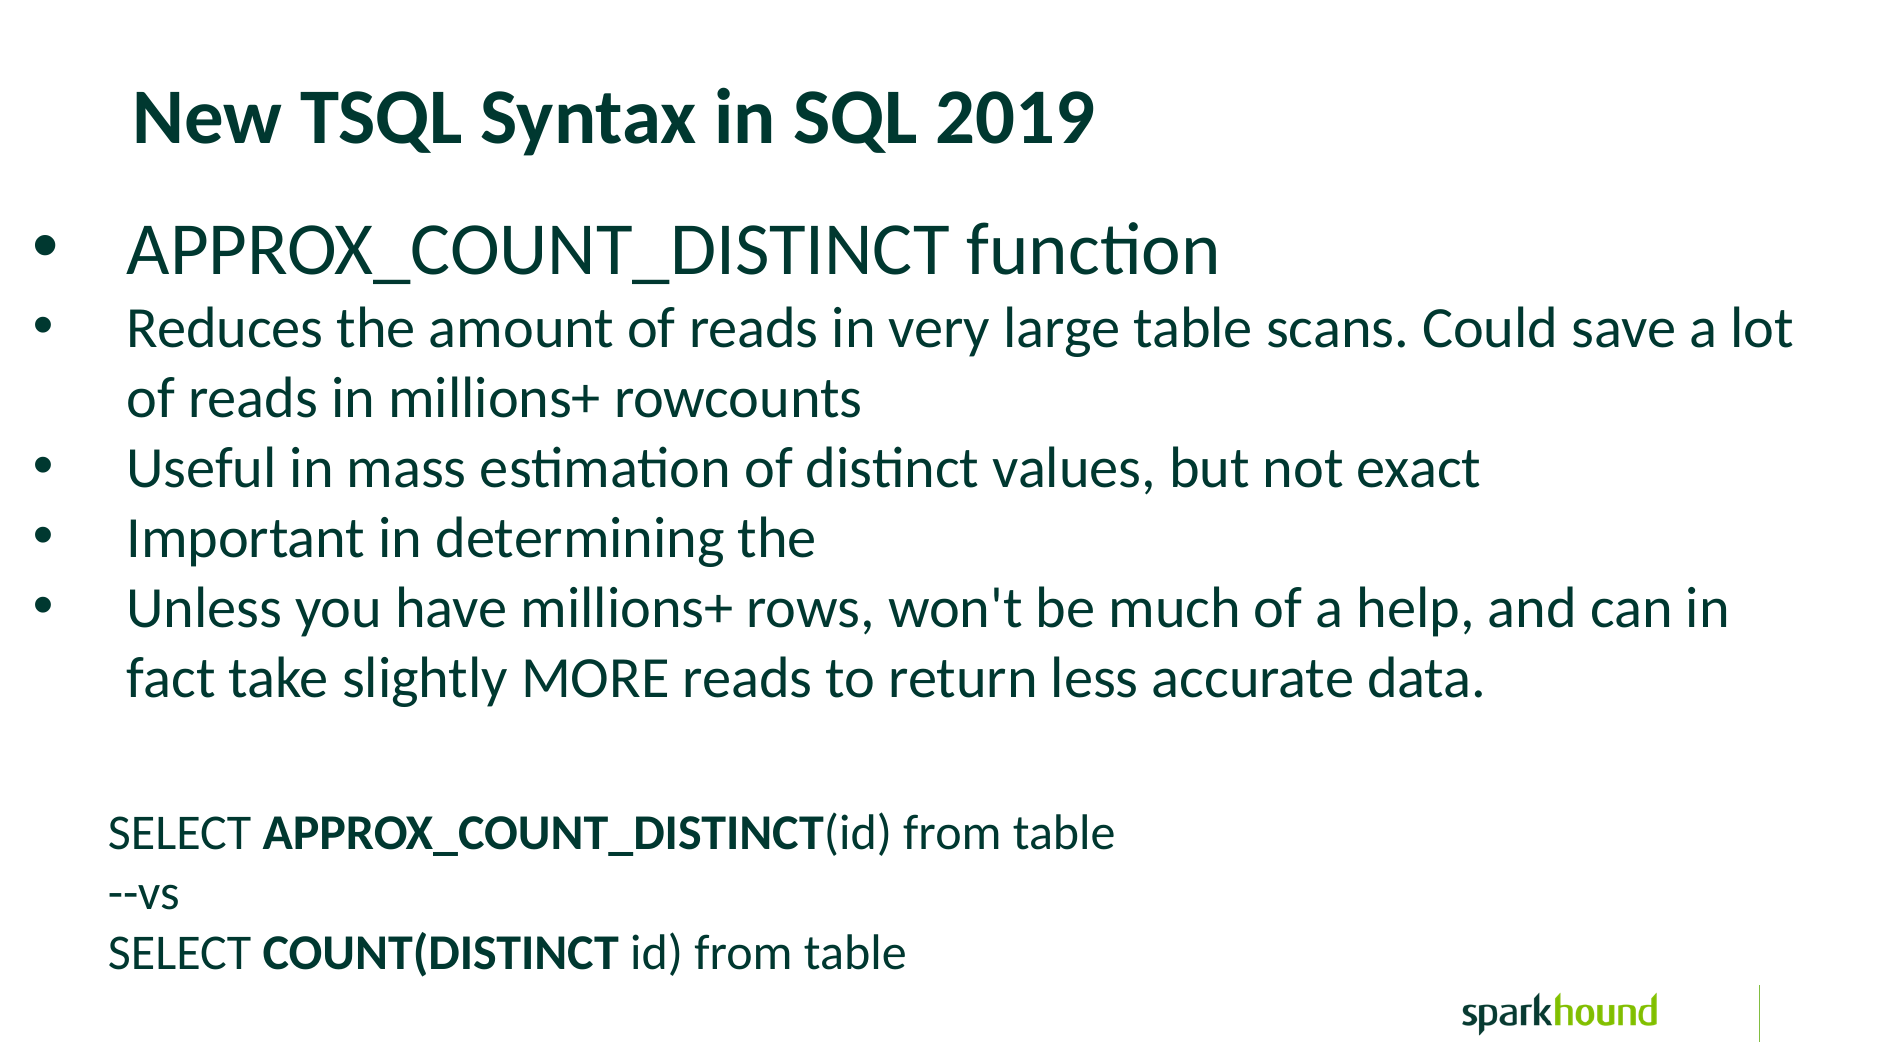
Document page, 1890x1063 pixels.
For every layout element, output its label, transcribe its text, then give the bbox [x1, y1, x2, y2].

text_box APPROX_COUNT_DISTINCT function Reduces the amount of reads in very large table scans. Could save a lot of reads in millions+ rowcounts Useful in mass estimation of distinct values, but not exact Important in determining the Unless you have millions+ rows, won't be much of a help, and can in fact take slightly MORE reads to return less accurate data. SELECT APPROX_COUNT_DISTINCT(id) from table --vs SELECT COUNT(DISTINCT id) from table [18, 192, 1844, 987]
title New TSQL Syntax in SQL 2019 [117, 59, 1890, 178]
picture [1461, 991, 1658, 1036]
